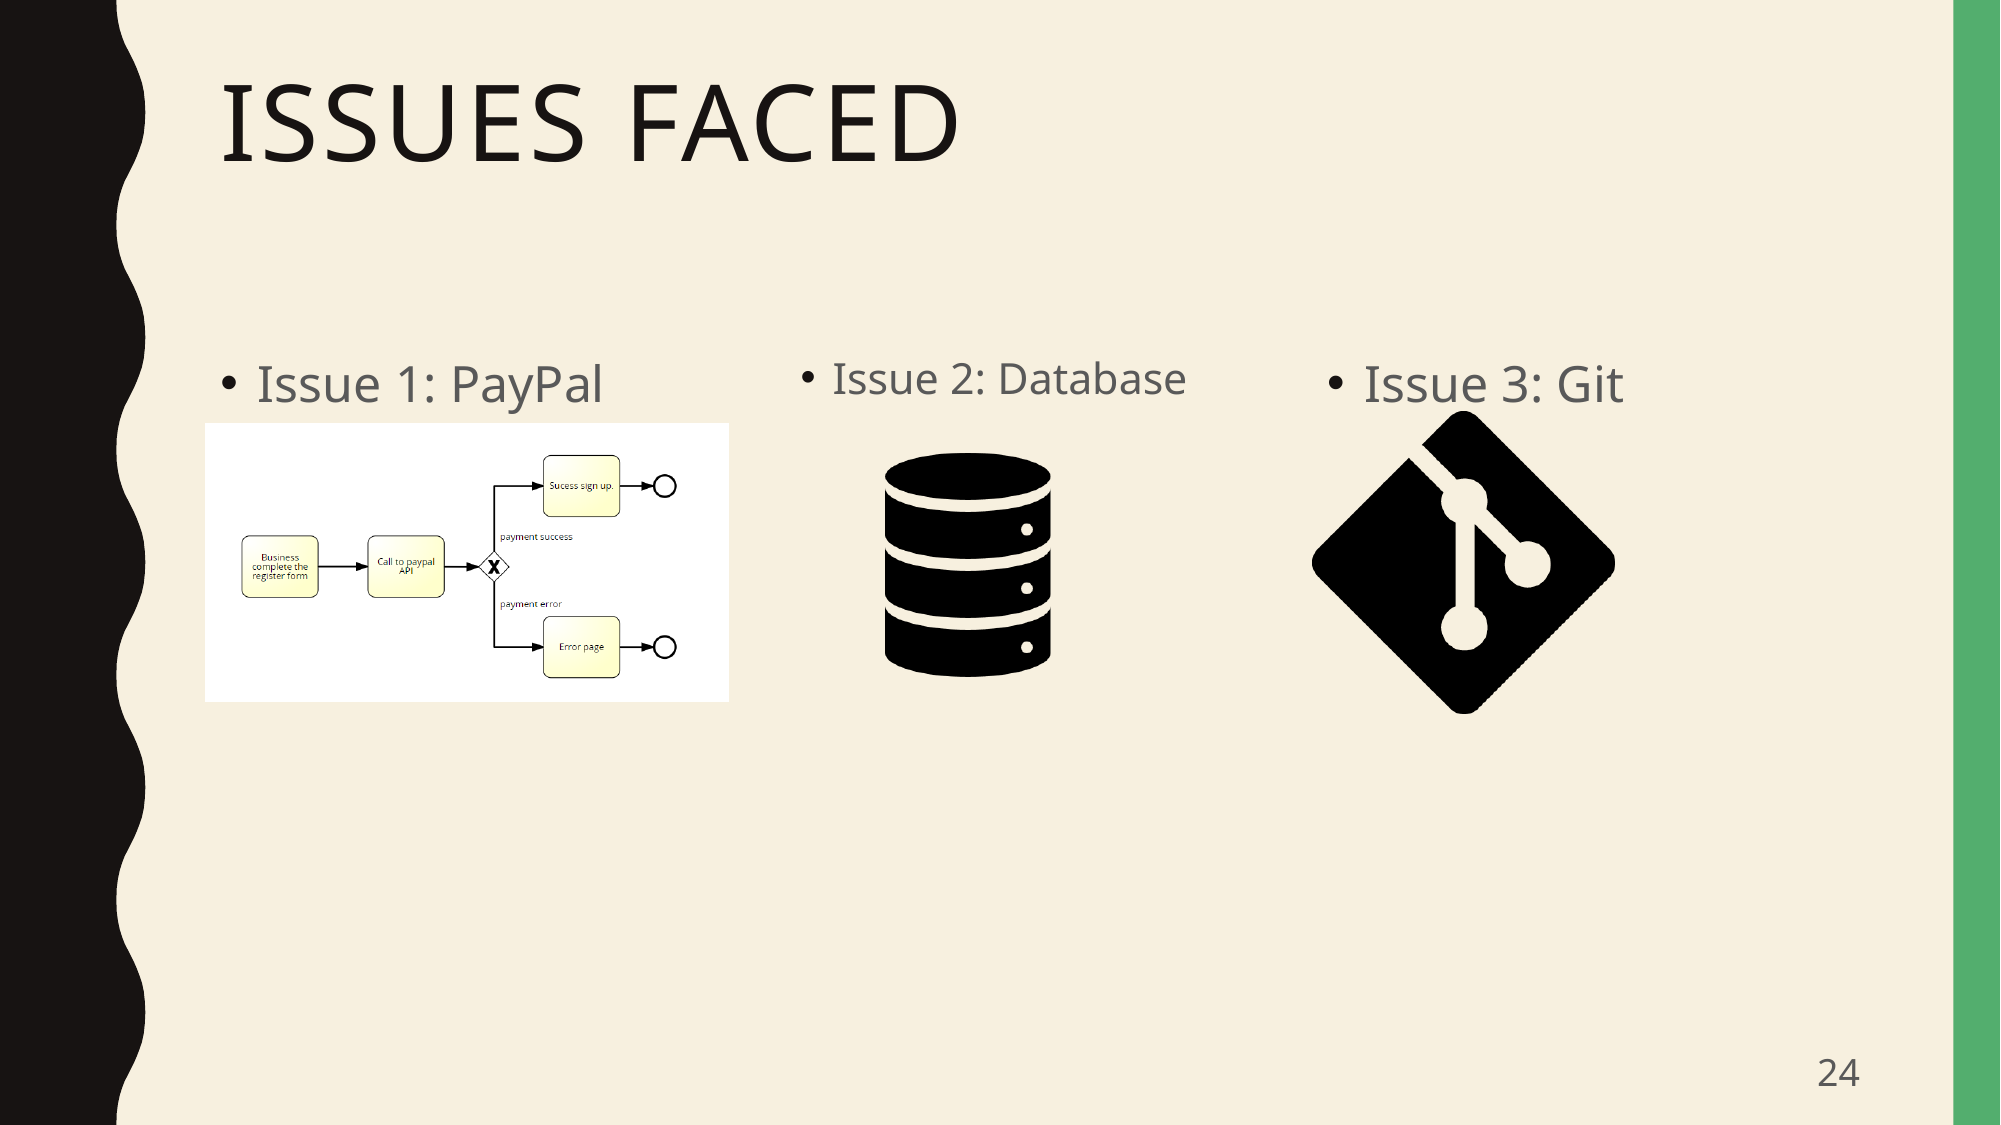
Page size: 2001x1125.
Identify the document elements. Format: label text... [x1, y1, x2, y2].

slide_number 23 [1412, 1045, 1875, 1103]
title Issues faced [205, 62, 1875, 308]
picture [826, 423, 1109, 706]
picture [205, 423, 729, 702]
text_box Issue 3: Git [1312, 338, 1741, 453]
text_box Issue 2: Database [785, 338, 1215, 453]
picture [1312, 411, 1615, 714]
list Issue 1: PayPal [205, 338, 635, 423]
